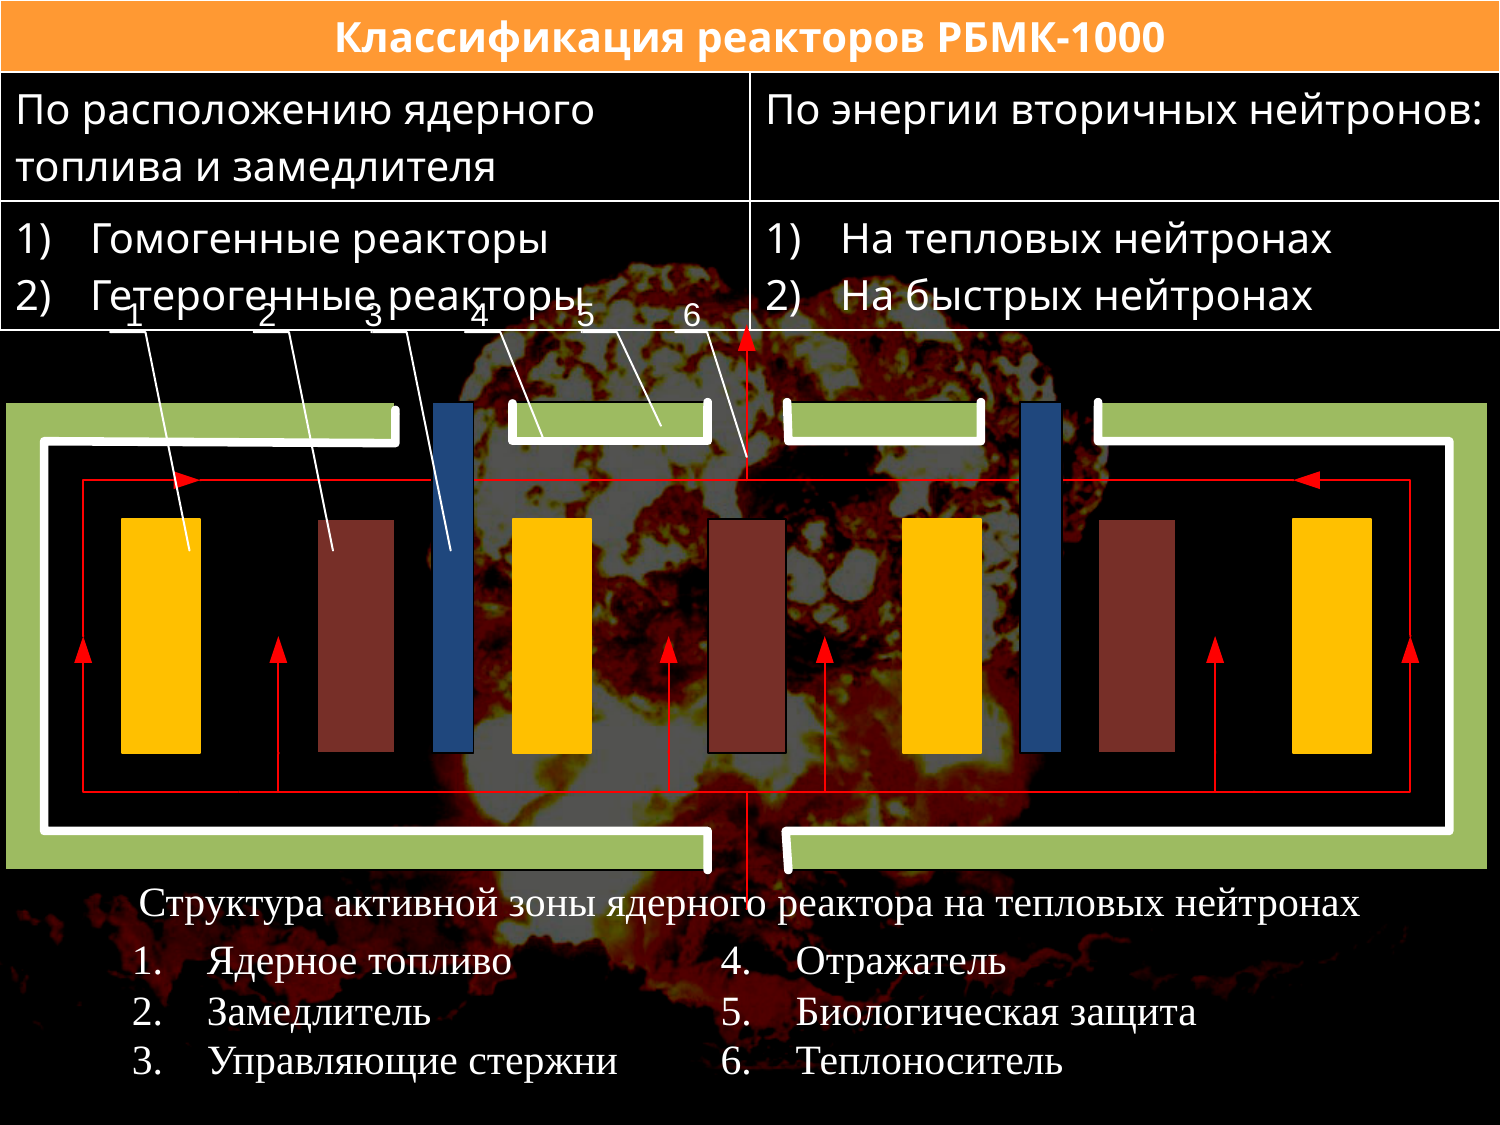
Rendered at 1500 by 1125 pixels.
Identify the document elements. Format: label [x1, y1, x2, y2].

picture [0, 0, 1500, 1125]
text_box [0, 292, 1494, 915]
